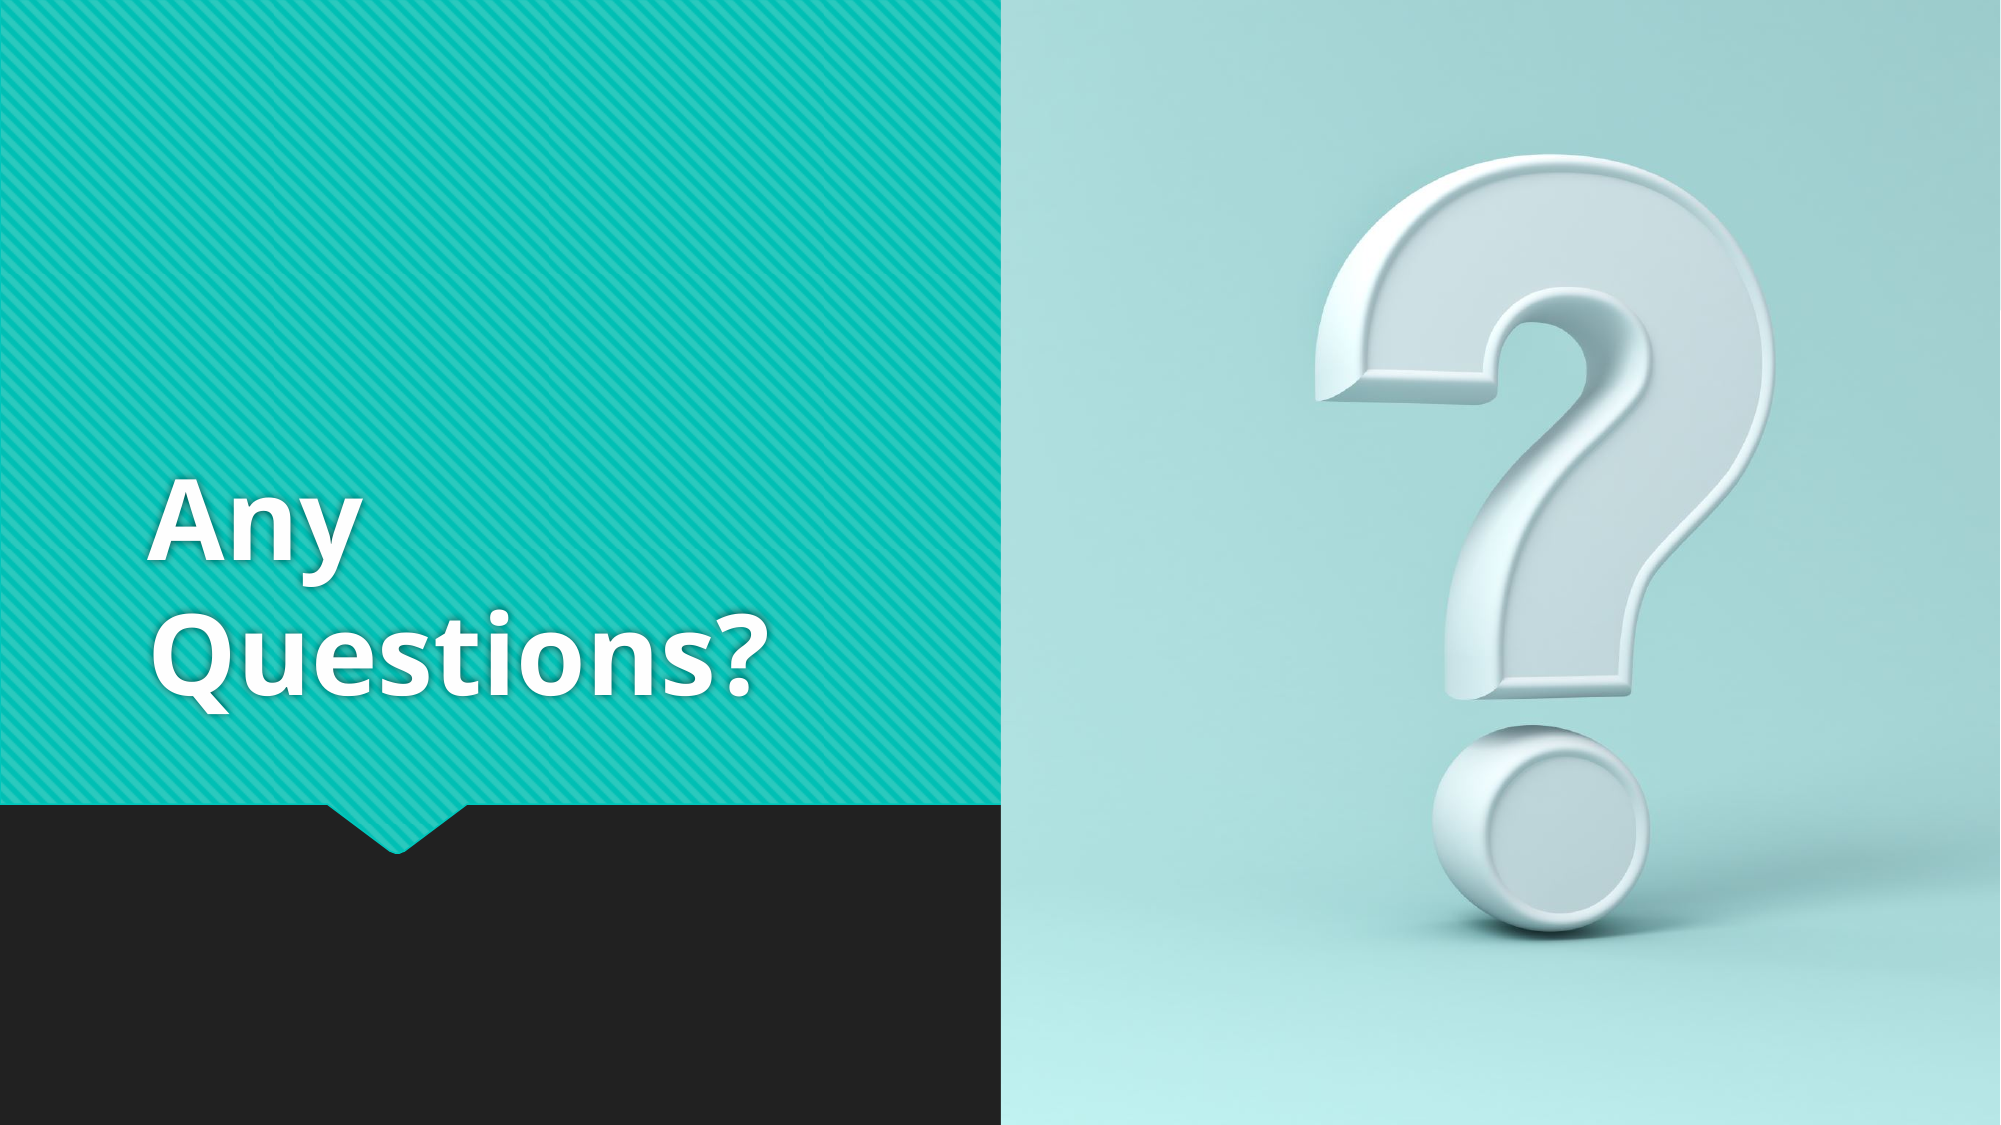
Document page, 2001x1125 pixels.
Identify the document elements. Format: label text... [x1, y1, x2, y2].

title Any Questions? [132, 104, 947, 726]
picture [1000, 0, 2000, 1125]
text_box [0, 0, 1000, 854]
